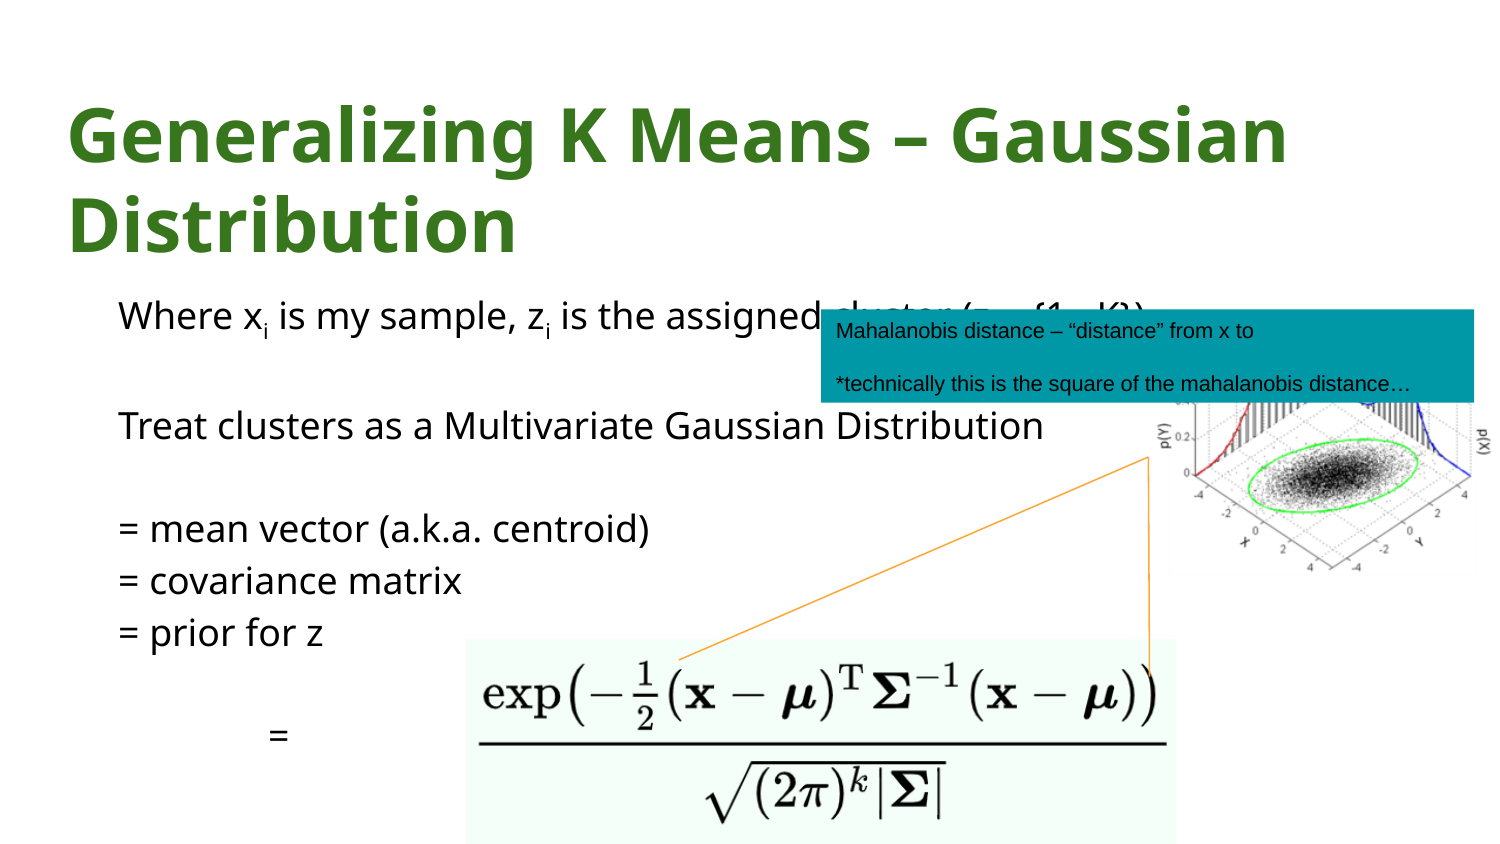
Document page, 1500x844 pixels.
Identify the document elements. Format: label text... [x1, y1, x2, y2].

title Generalizing K Means – Gaussian Distribution [51, 72, 1449, 167]
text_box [678, 456, 1148, 661]
picture [1148, 309, 1500, 576]
picture [465, 639, 1177, 844]
